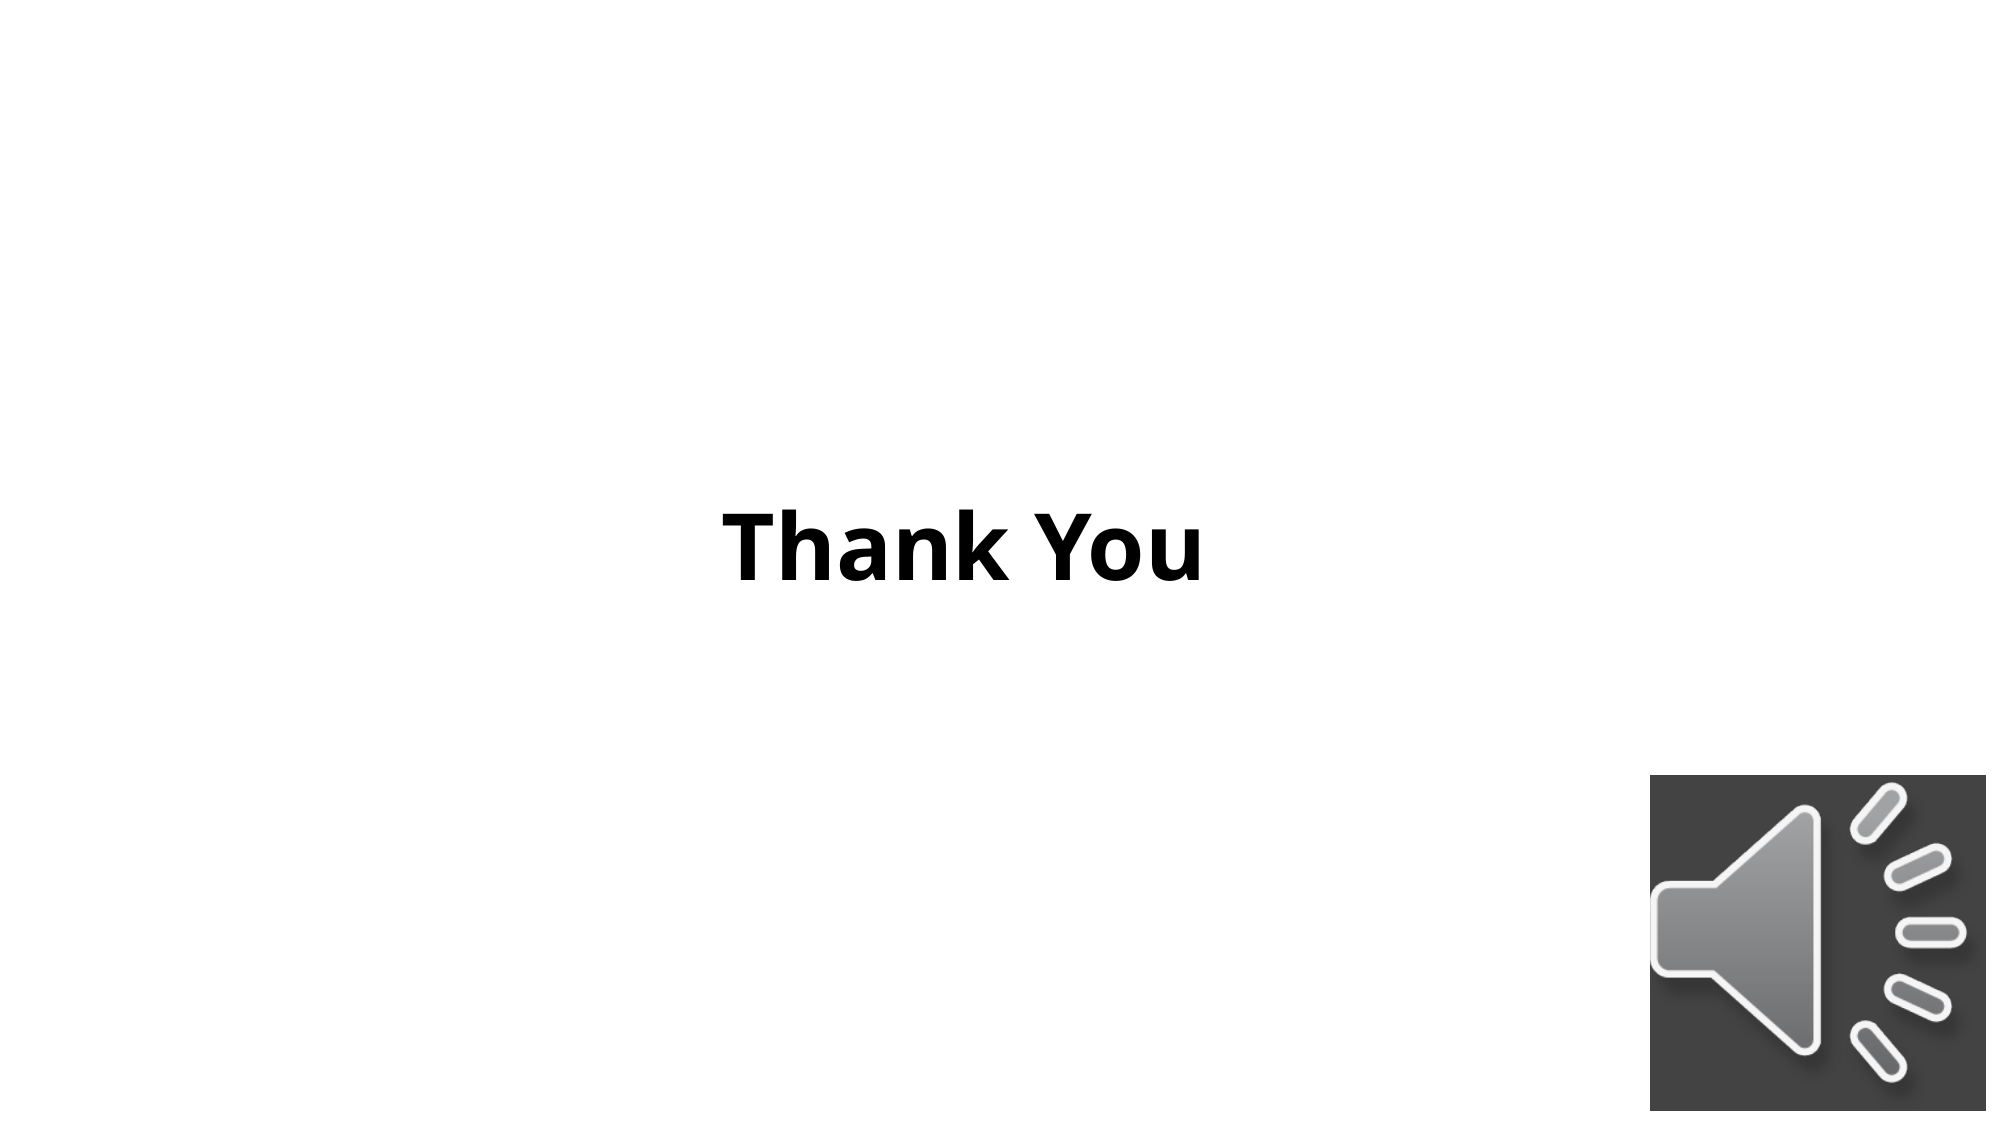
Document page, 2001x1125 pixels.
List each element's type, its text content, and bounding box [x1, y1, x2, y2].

text_box Thank You [78, 455, 1850, 642]
picture [1648, 773, 1987, 1112]
